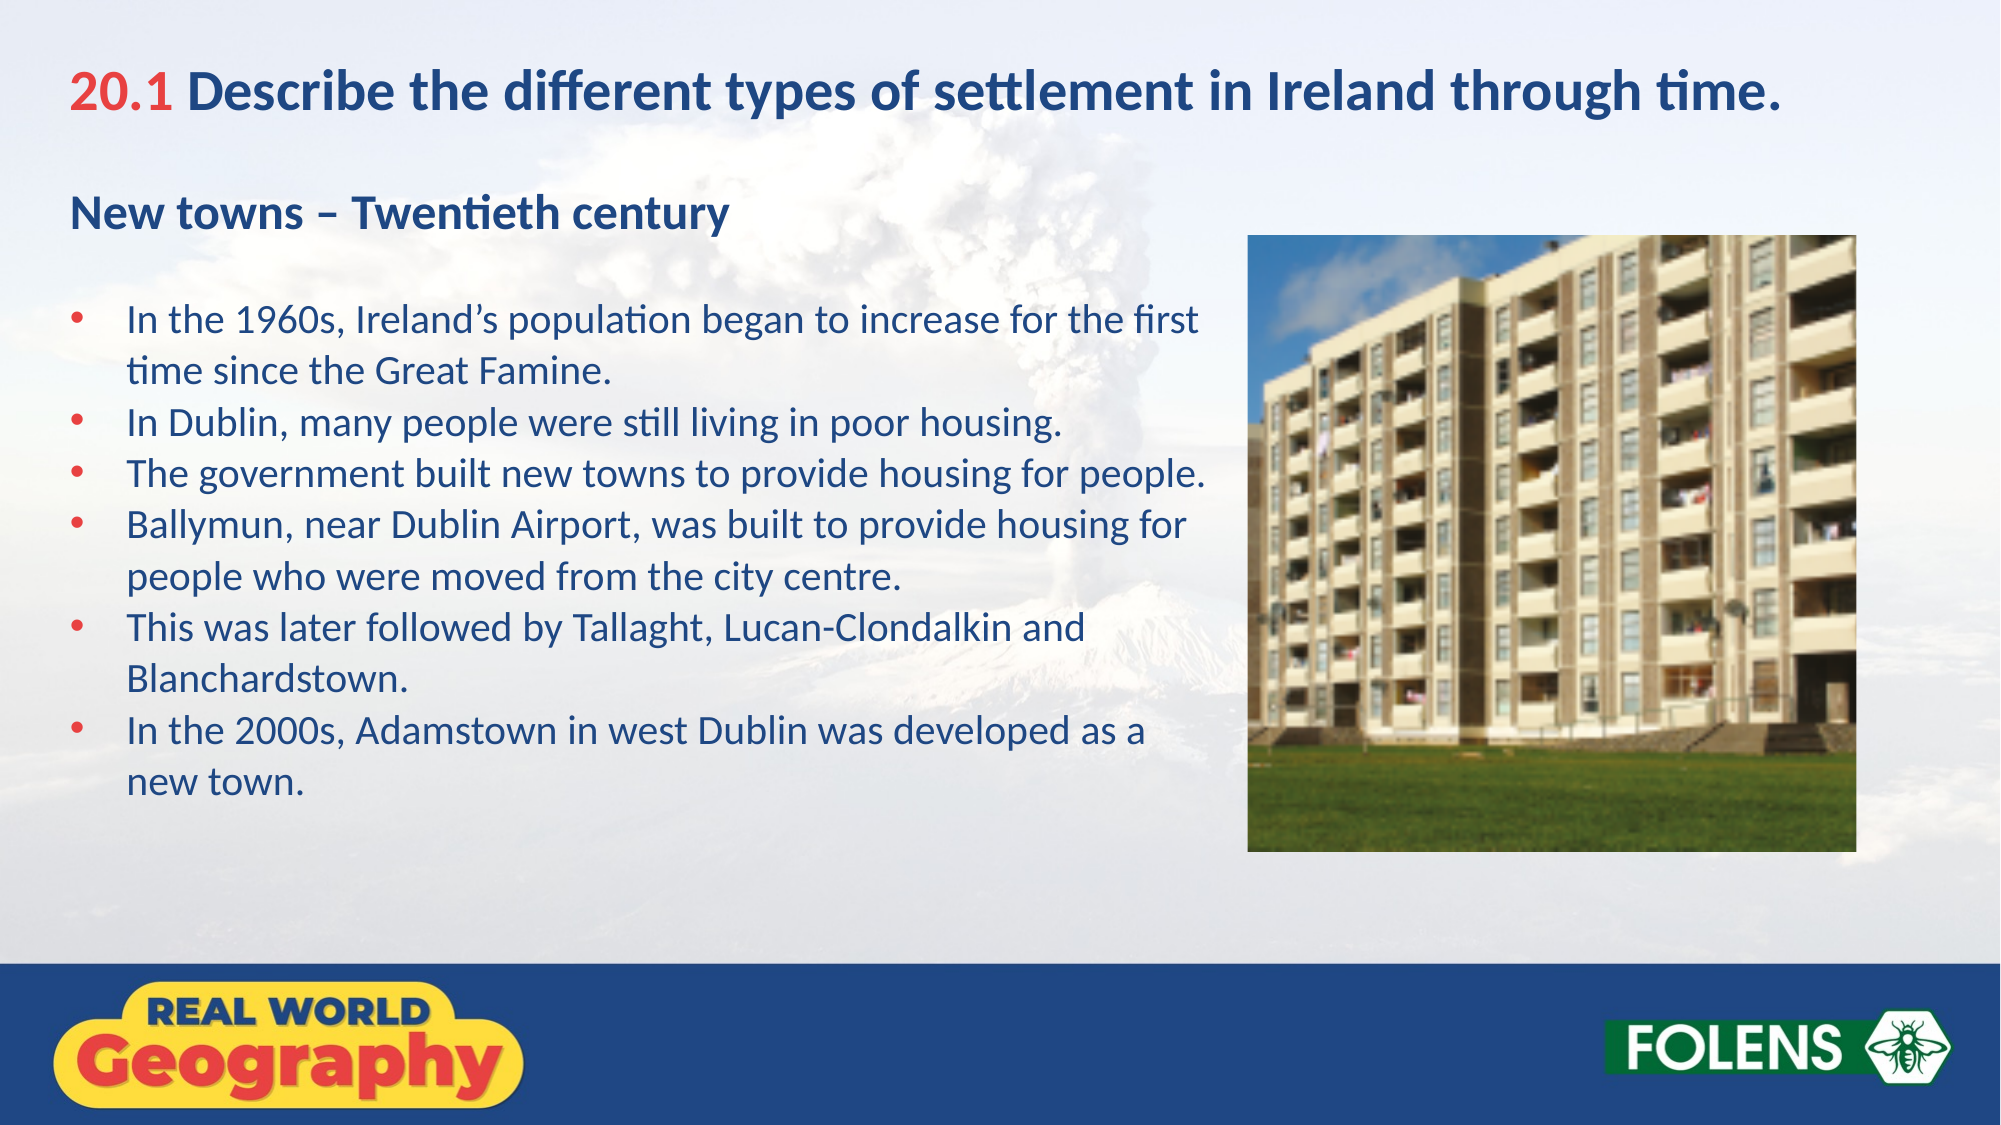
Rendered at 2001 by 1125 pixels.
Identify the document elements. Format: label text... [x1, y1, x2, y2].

picture [0, 0, 2001, 1125]
text_box 20.1 Describe the different types of settlement in Ireland through time. [55, 53, 1945, 155]
text_box New towns – Twentieth century In the 1960s, Ireland’s population began to increase for the first time since the Great Famine. In Dublin, many people were still living in poor housing. The government built new towns to provide housing for people. Ballymun, near Dublin Airport, was built to provide housing for people who were moved from the city centre. This was later followed by Tallaght, Lucan-Clondalkin and Blanchardstown. In the 2000s, Adamstown in west Dublin was developed as a new town. [55, 180, 1225, 812]
